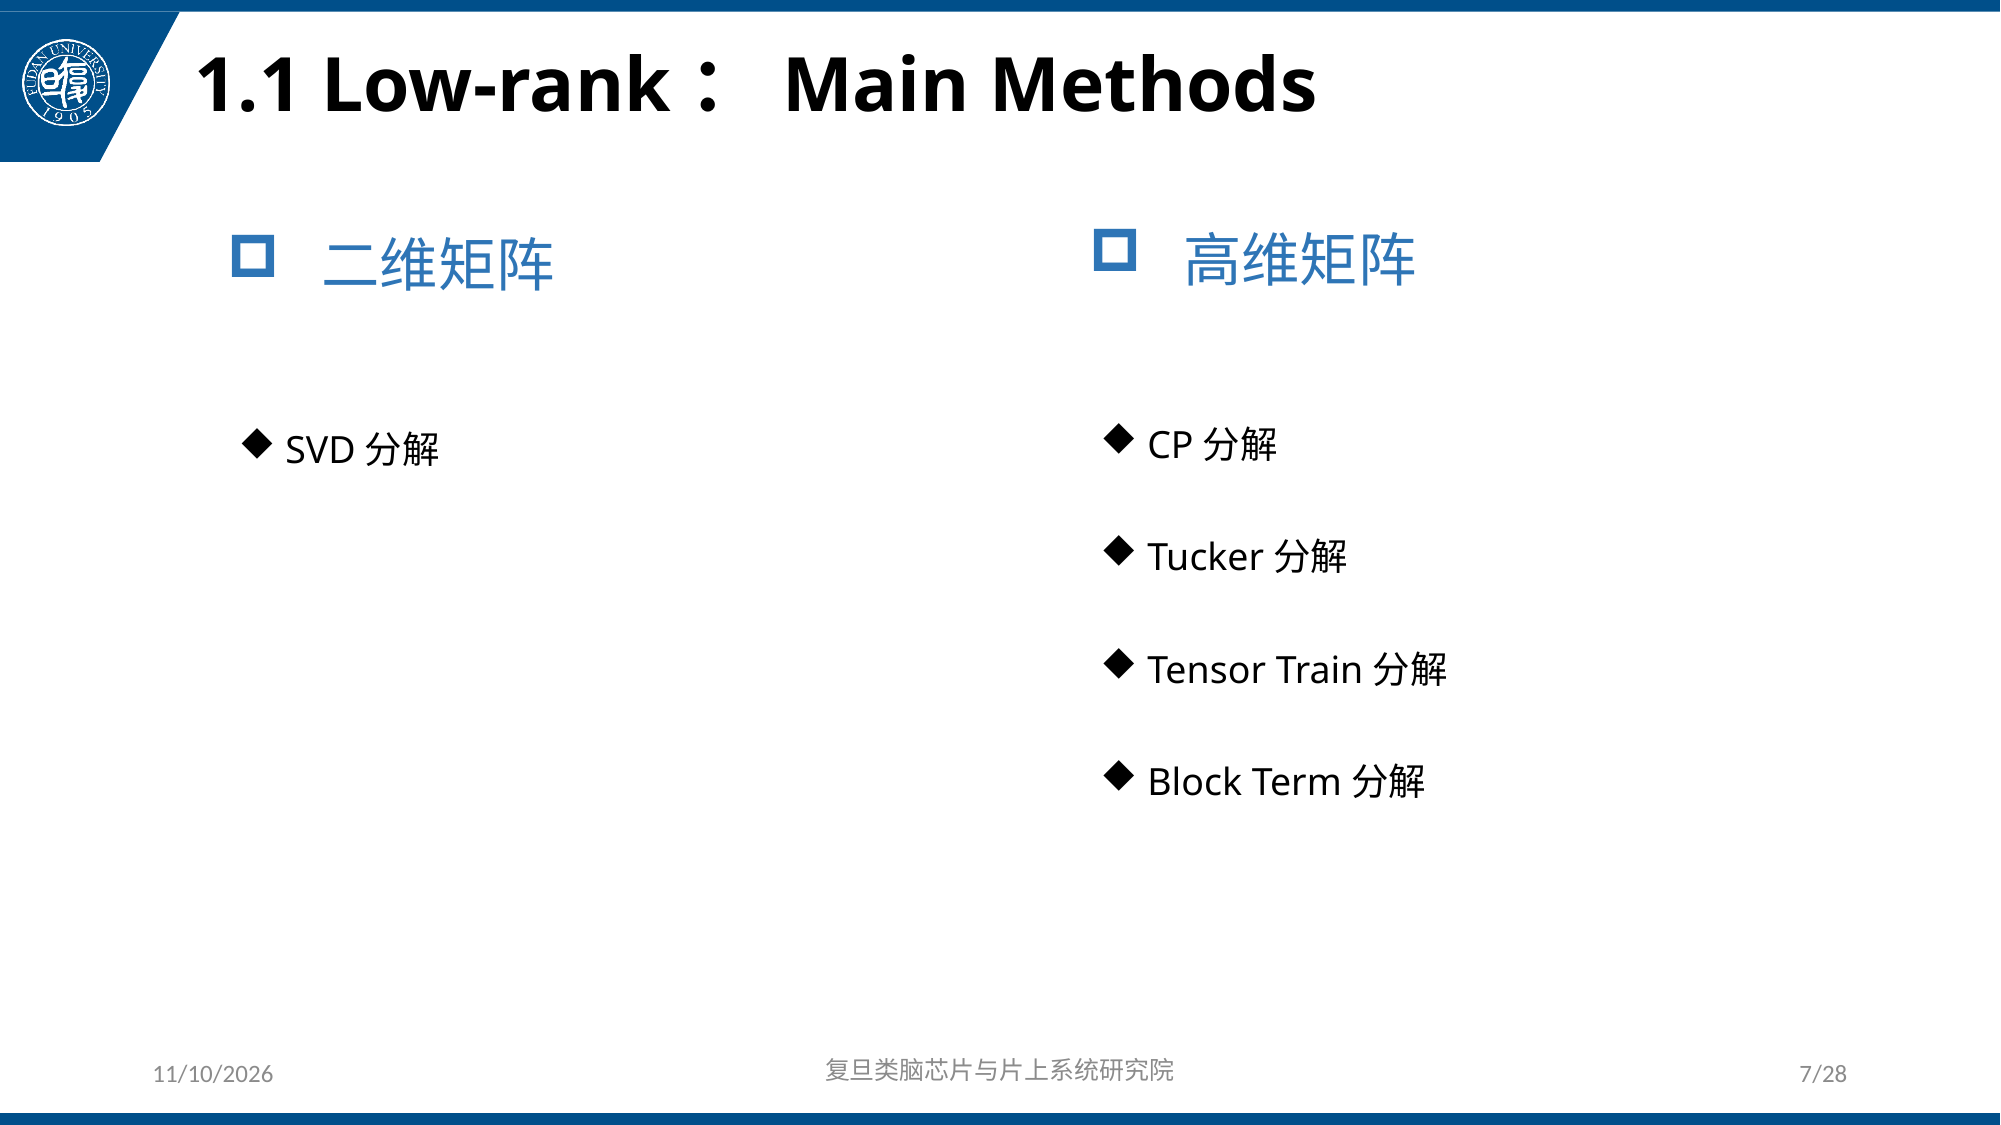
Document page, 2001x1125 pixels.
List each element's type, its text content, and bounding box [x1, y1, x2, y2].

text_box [213, 220, 979, 461]
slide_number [137, 1042, 588, 1103]
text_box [1074, 215, 1841, 796]
slide_number 7/28 [1412, 1042, 1863, 1103]
picture [22, 39, 110, 126]
title 1.1 Low-rank：Main Methods [179, 11, 1863, 162]
footer 复旦类脑芯片与片上系统研究院 [662, 1042, 1338, 1103]
